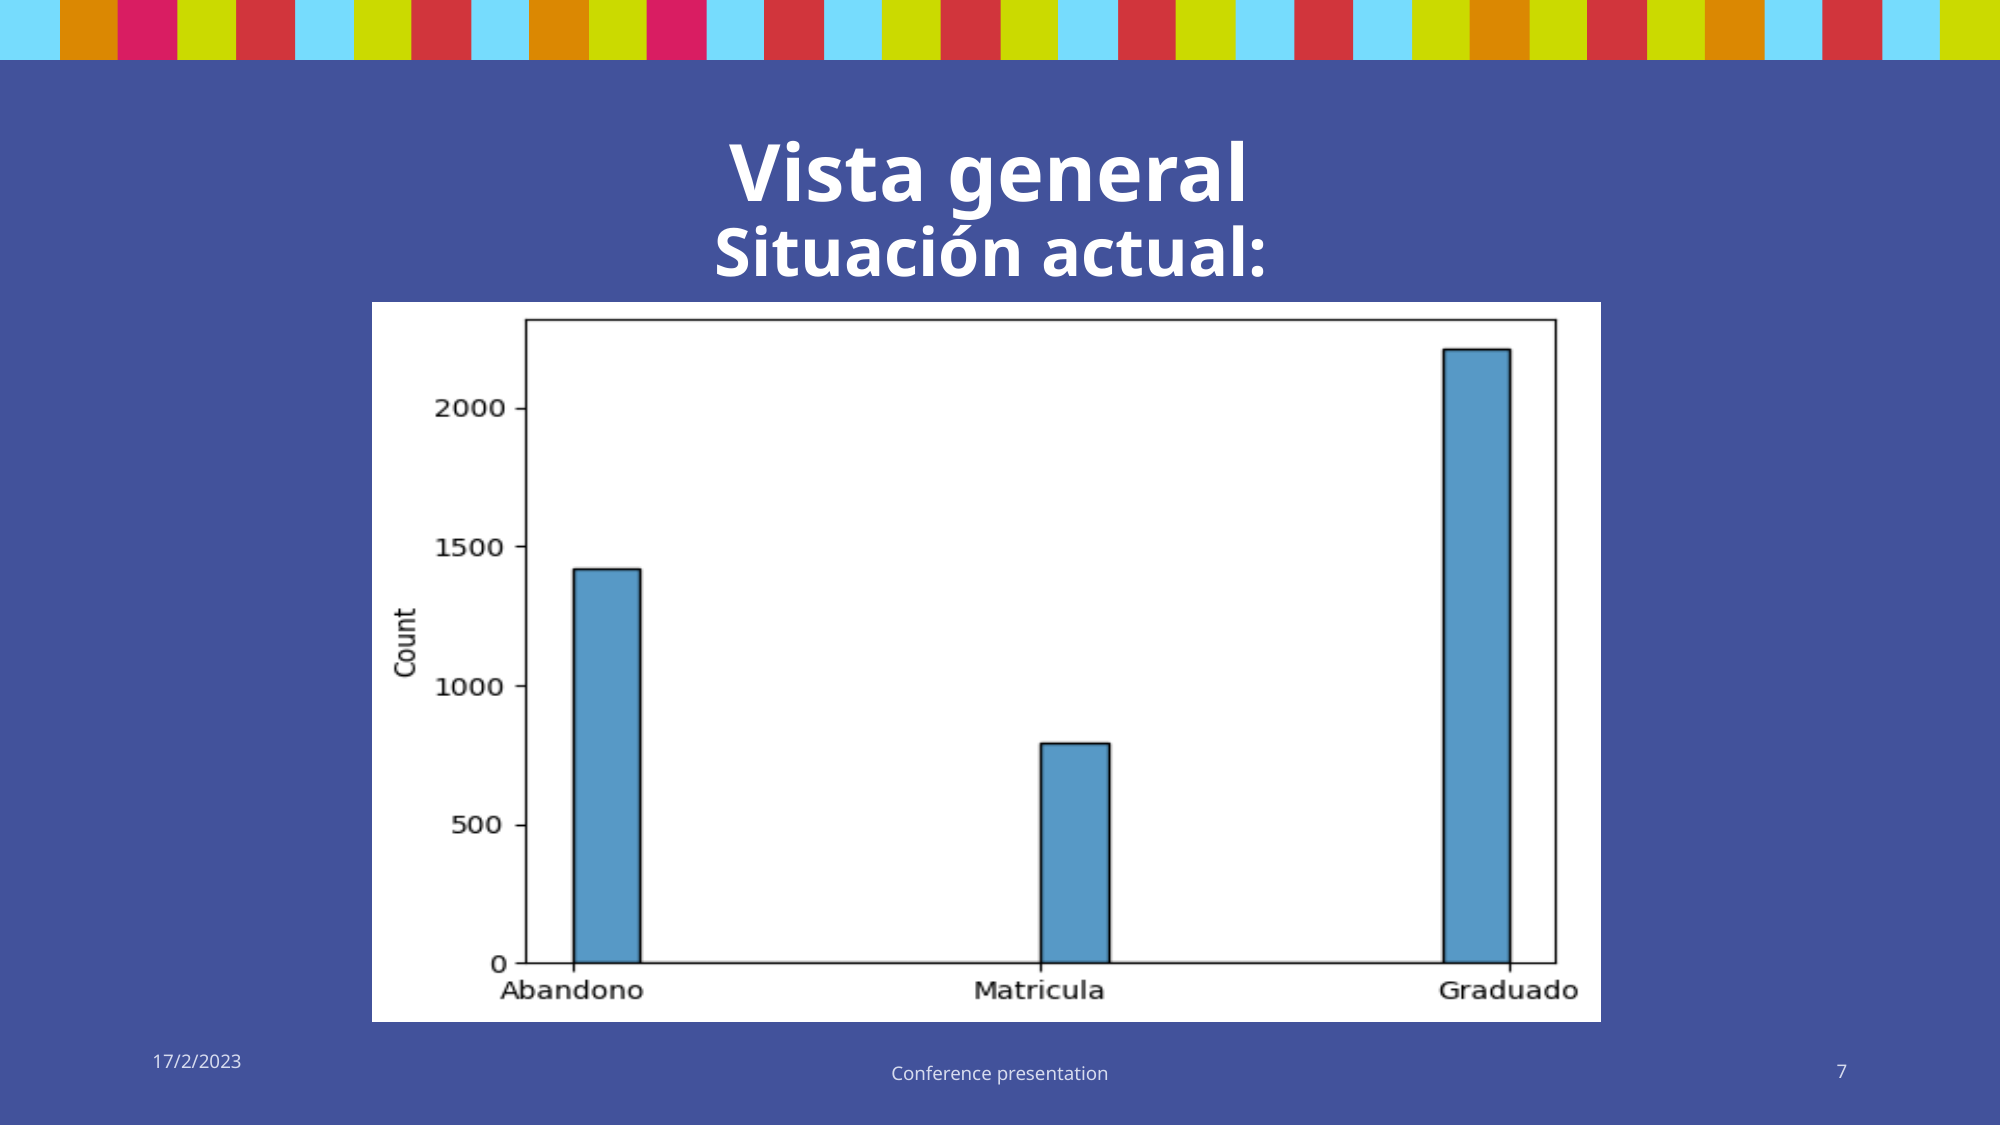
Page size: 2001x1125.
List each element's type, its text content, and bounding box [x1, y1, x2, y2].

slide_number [137, 1042, 588, 1103]
footer Conference presentation [662, 1042, 1338, 1103]
slide_number 7 [1412, 1042, 1863, 1103]
picture [372, 302, 1601, 1022]
title Vista general Situación actual: [231, 103, 1769, 321]
